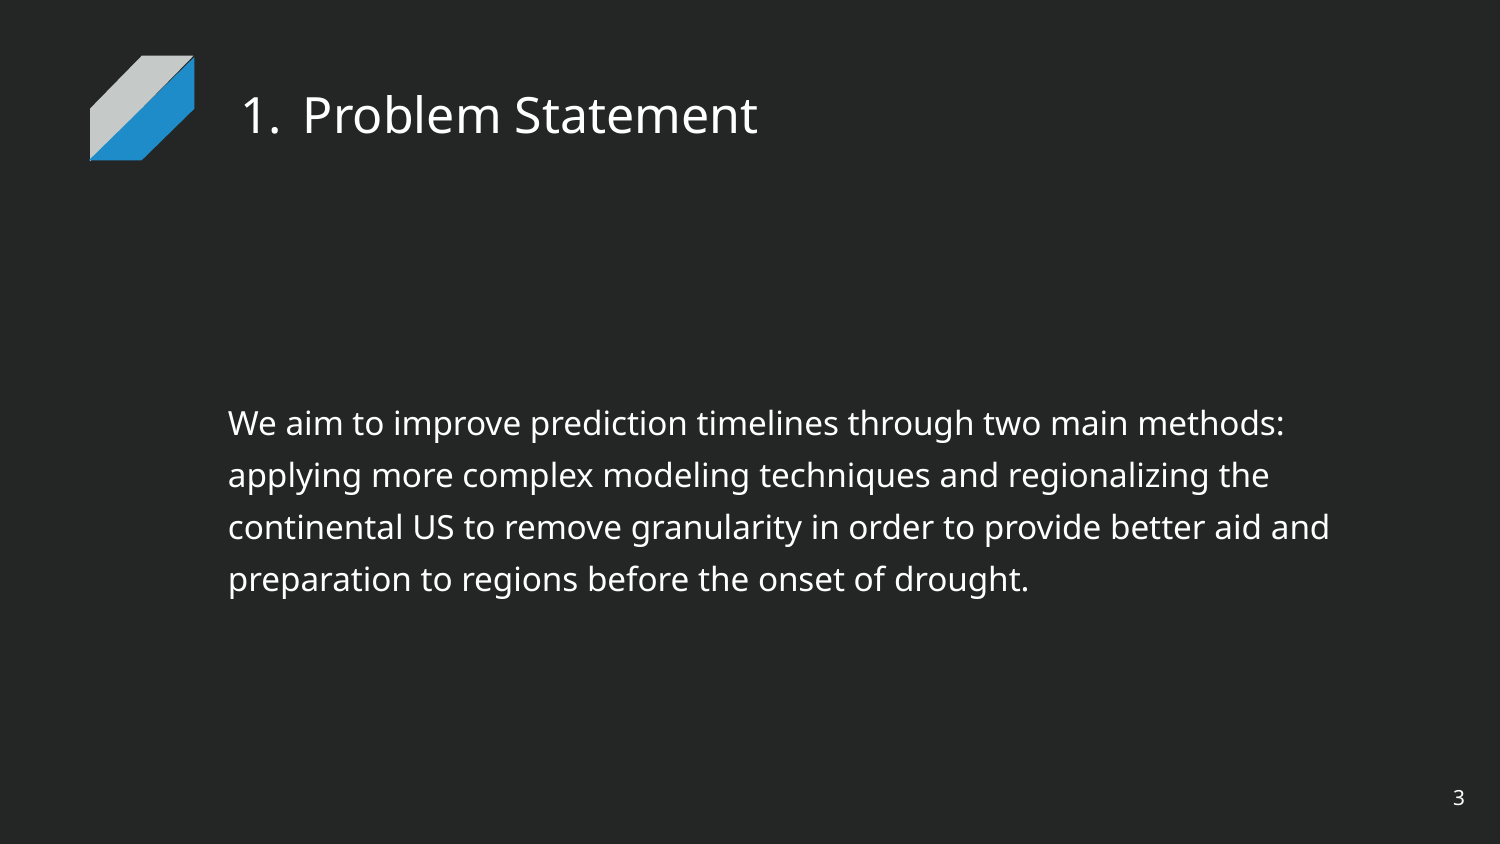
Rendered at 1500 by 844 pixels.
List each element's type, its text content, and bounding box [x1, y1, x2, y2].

list We aim to improve prediction timelines through two main methods: applying more complex modeling techniques and regionalizing the continental US to remove granularity in order to provide better aid and preparation to regions before the onset of drought. [212, 236, 1368, 714]
slide_number ‹#› [1389, 764, 1480, 830]
title Problem Statement [212, 64, 1368, 215]
